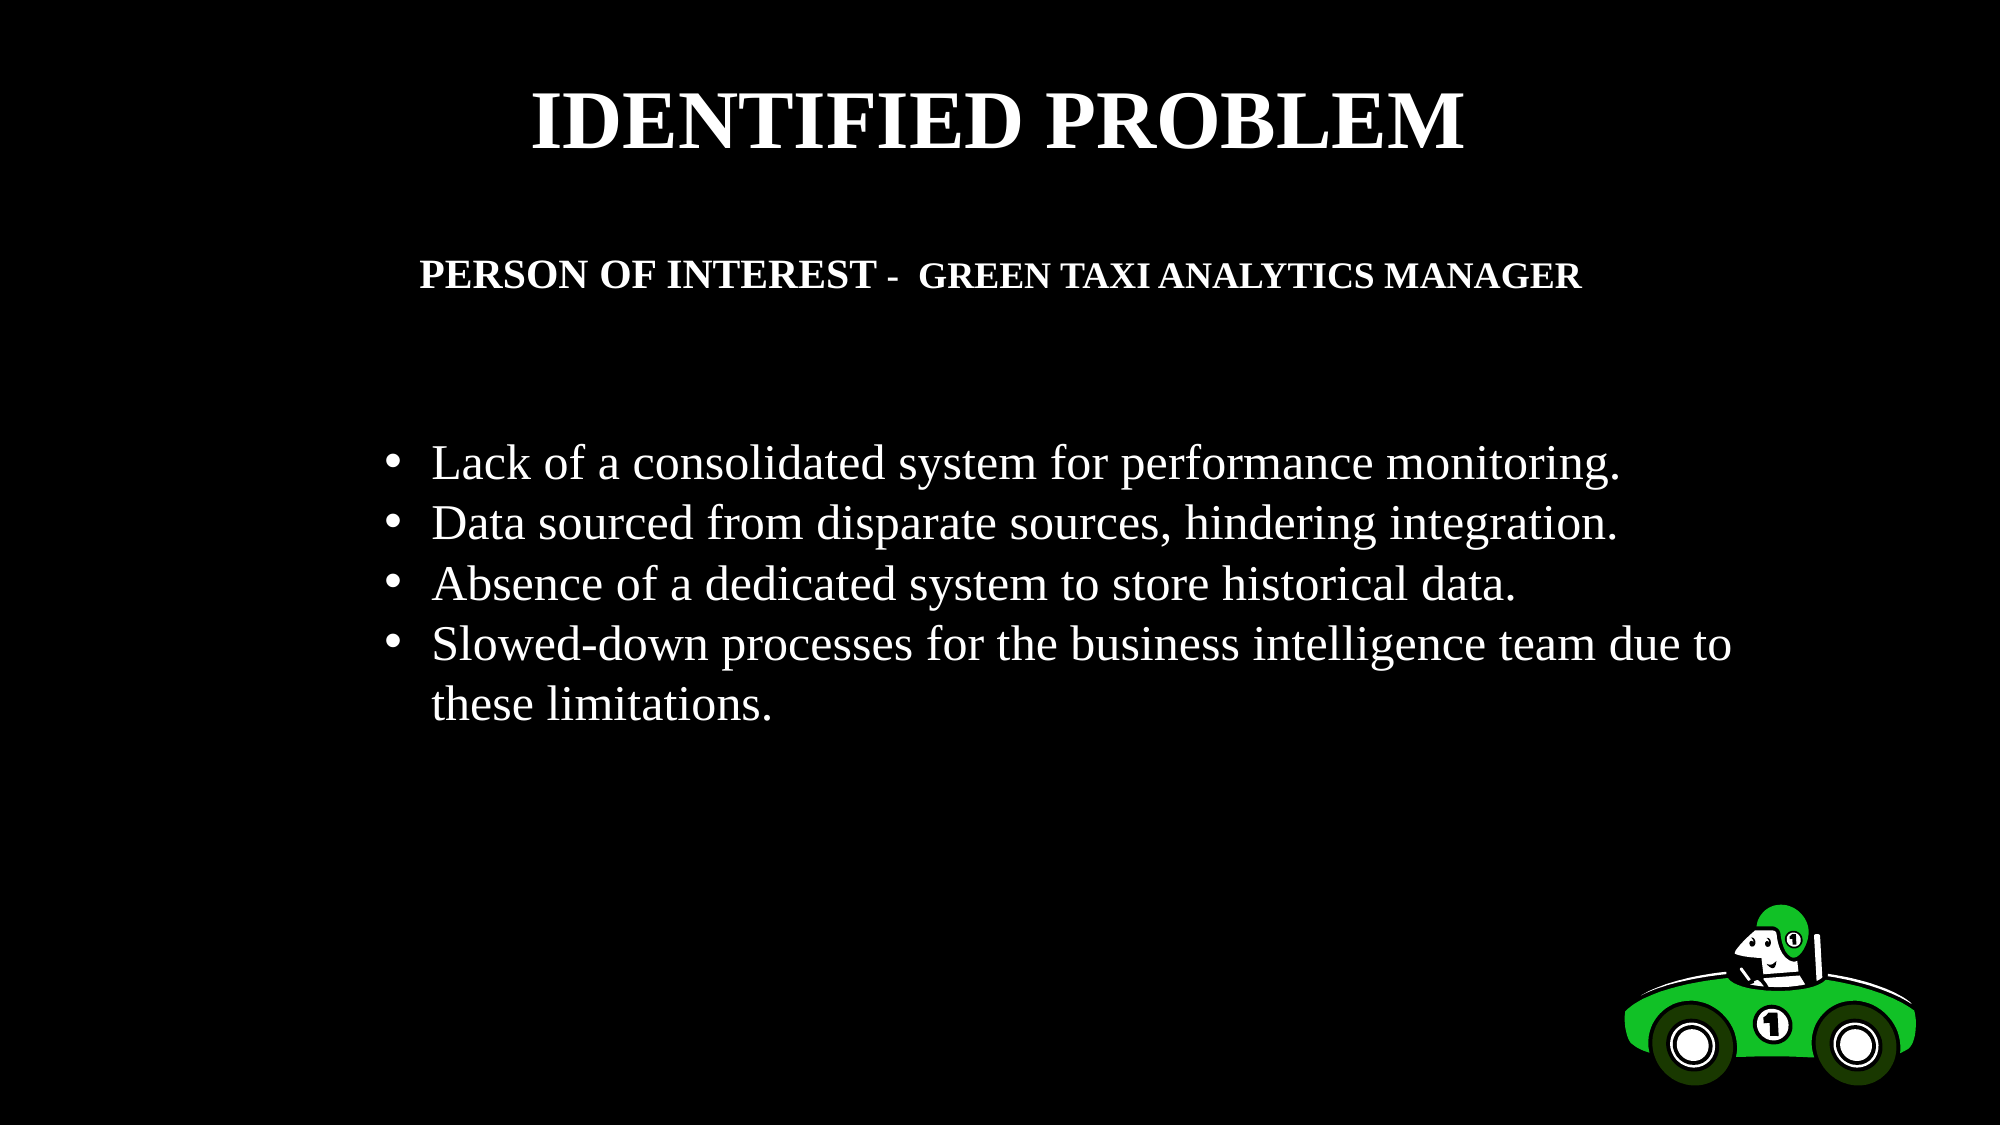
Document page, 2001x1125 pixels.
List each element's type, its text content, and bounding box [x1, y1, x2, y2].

title Identified problem [76, 47, 1921, 196]
text_box Lack of a consolidated system for performance monitoring. Data sourced from disparate sources, hindering integration. Absence of a dedicated system to store historical data. Slowed-down processes for the business intelligence team due to these limitations. [369, 422, 1760, 783]
text_box PERSON OF INTEREST - GREEN TAXI ANALYTICS MANAGER [404, 239, 1620, 350]
picture [1619, 900, 1921, 1090]
